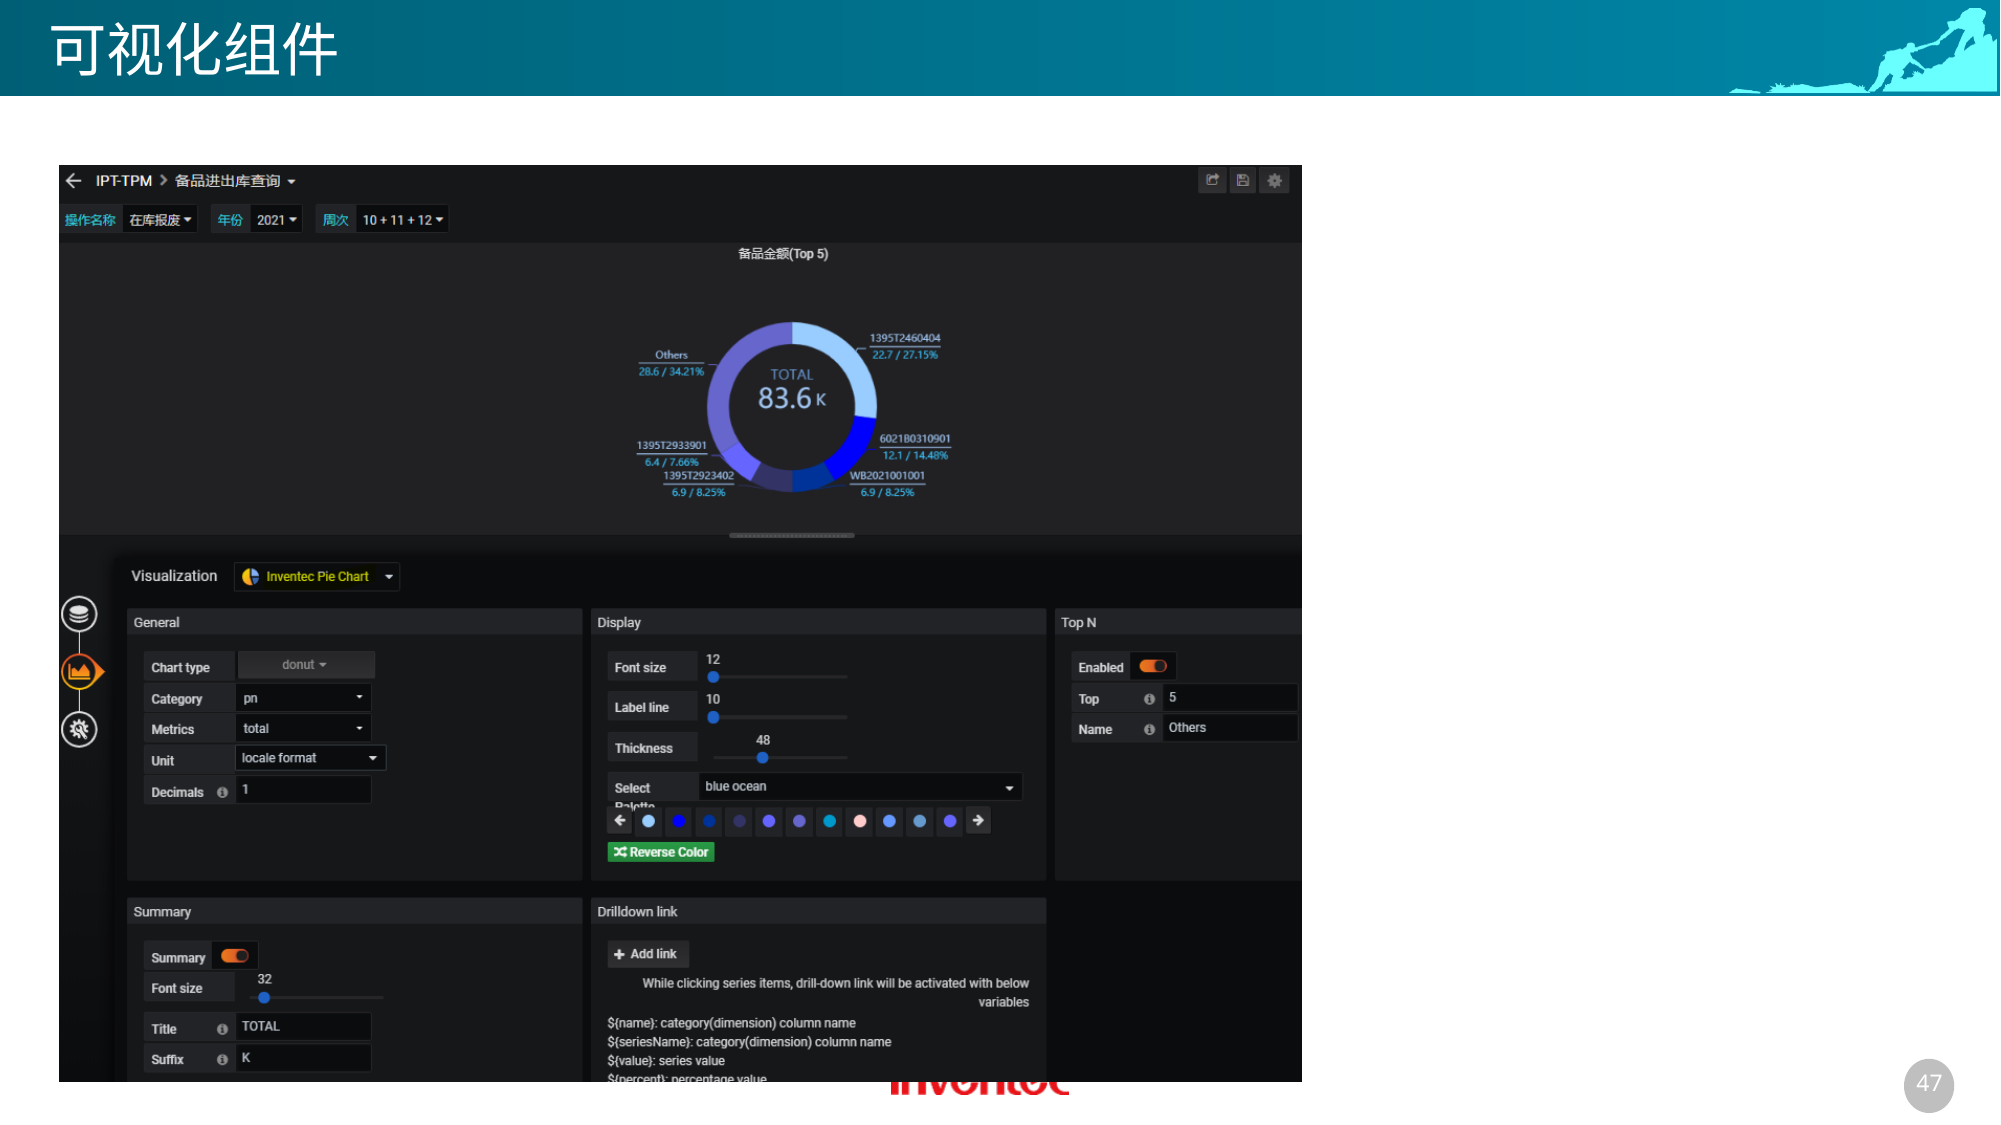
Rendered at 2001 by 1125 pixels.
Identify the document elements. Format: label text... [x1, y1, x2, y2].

picture [59, 165, 1302, 1095]
title 可视化组件 [33, 13, 771, 93]
